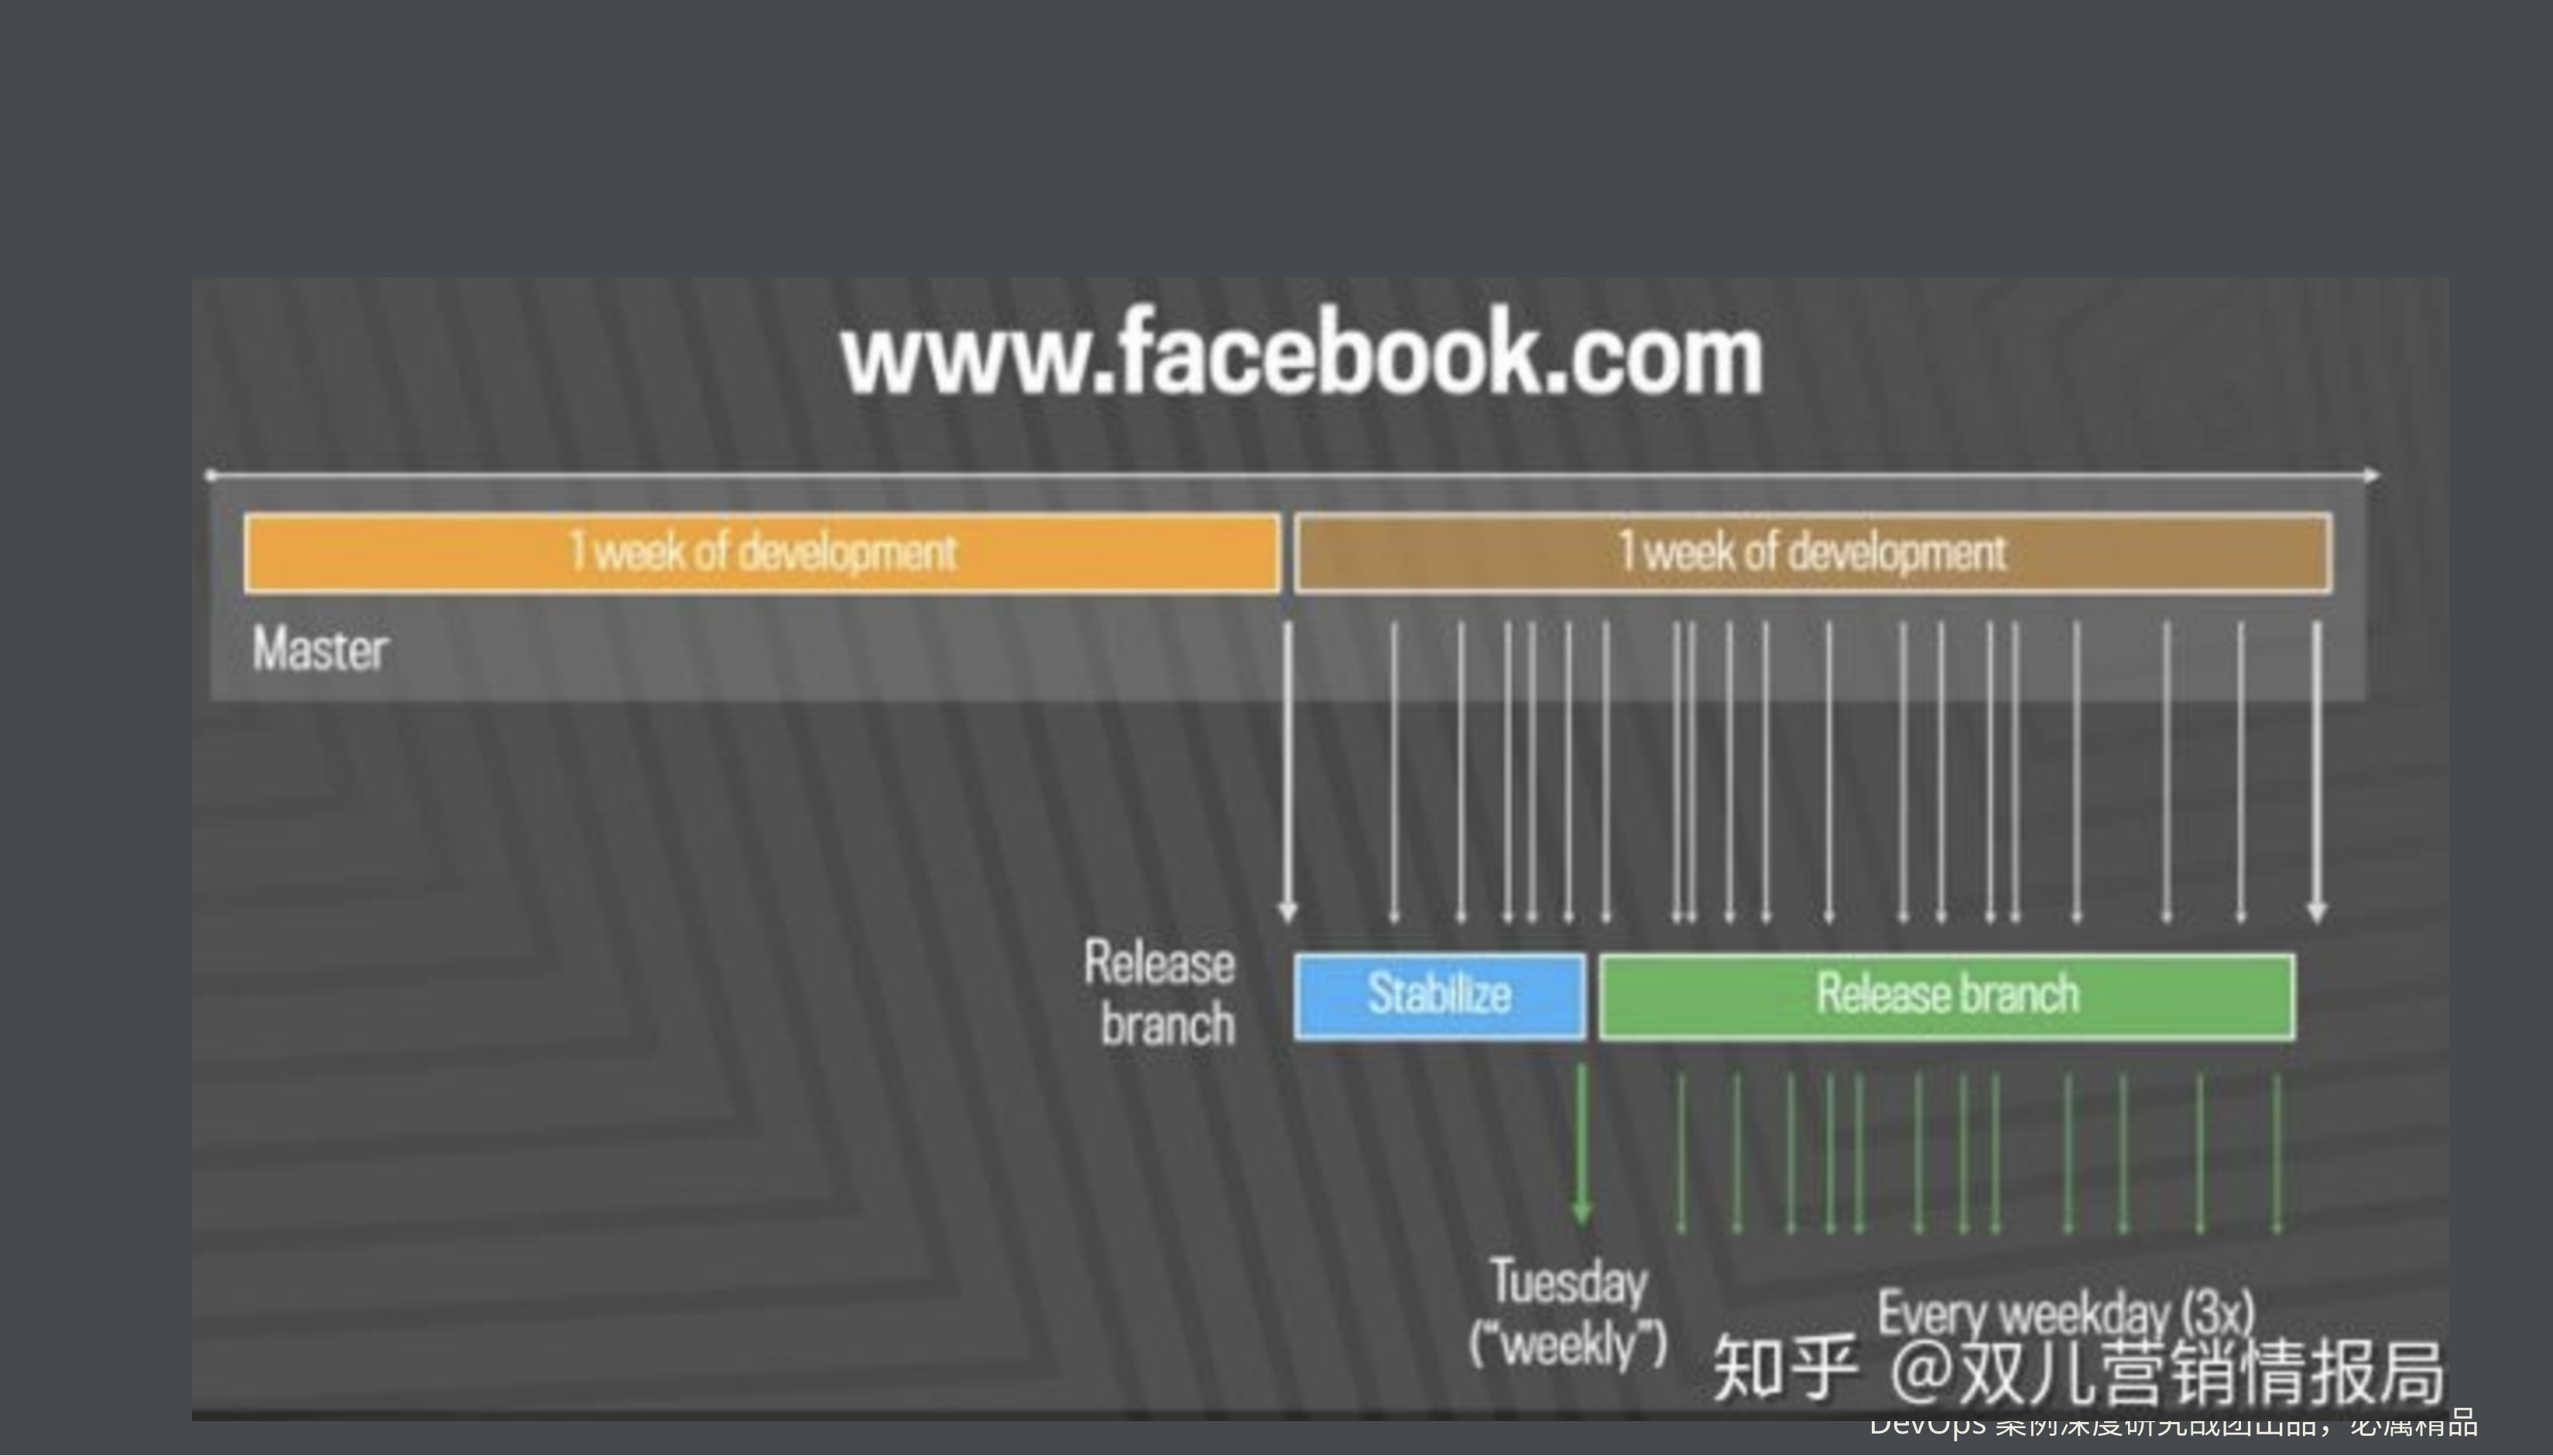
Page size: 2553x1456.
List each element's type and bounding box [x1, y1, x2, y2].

picture [192, 276, 2449, 1422]
